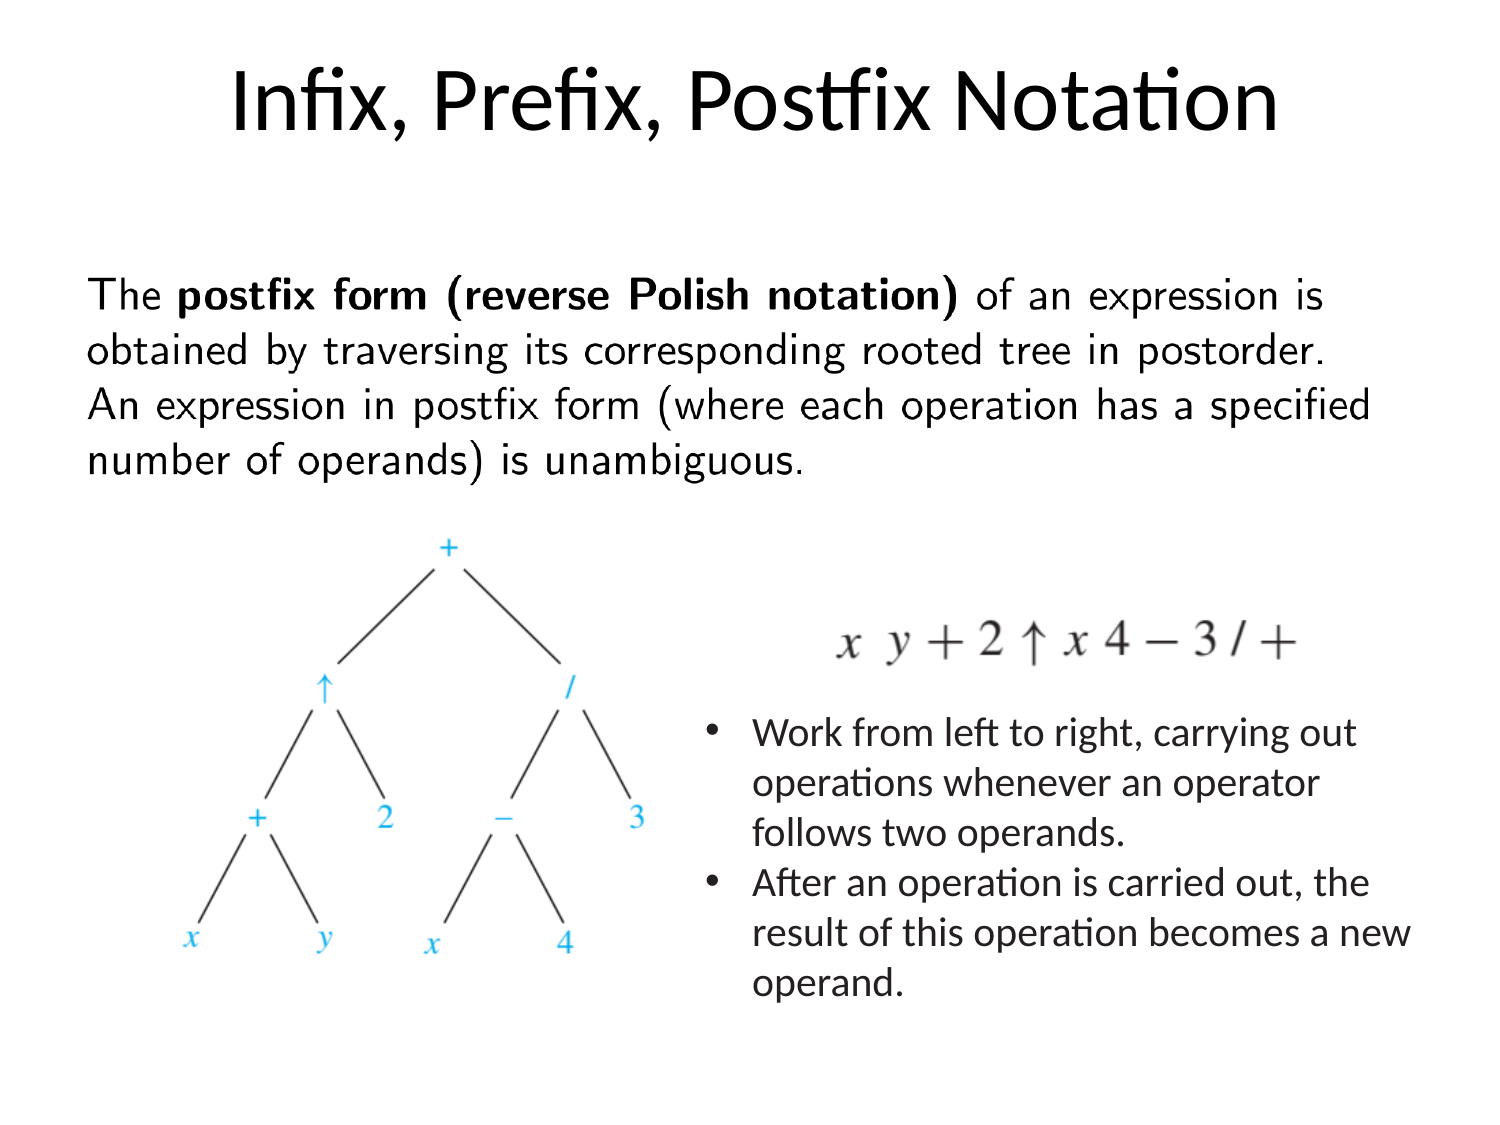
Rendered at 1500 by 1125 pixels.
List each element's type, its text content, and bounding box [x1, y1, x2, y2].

picture [70, 262, 1383, 491]
title Infix, Prefix, Postfix Notation [80, 0, 1431, 188]
picture [137, 514, 701, 985]
text_box Work from left to right, carrying out operations whenever an operator follows two operands. After an operation is carried out, the result of this operation becomes a new operand. [690, 697, 1441, 1013]
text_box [825, 611, 1298, 672]
